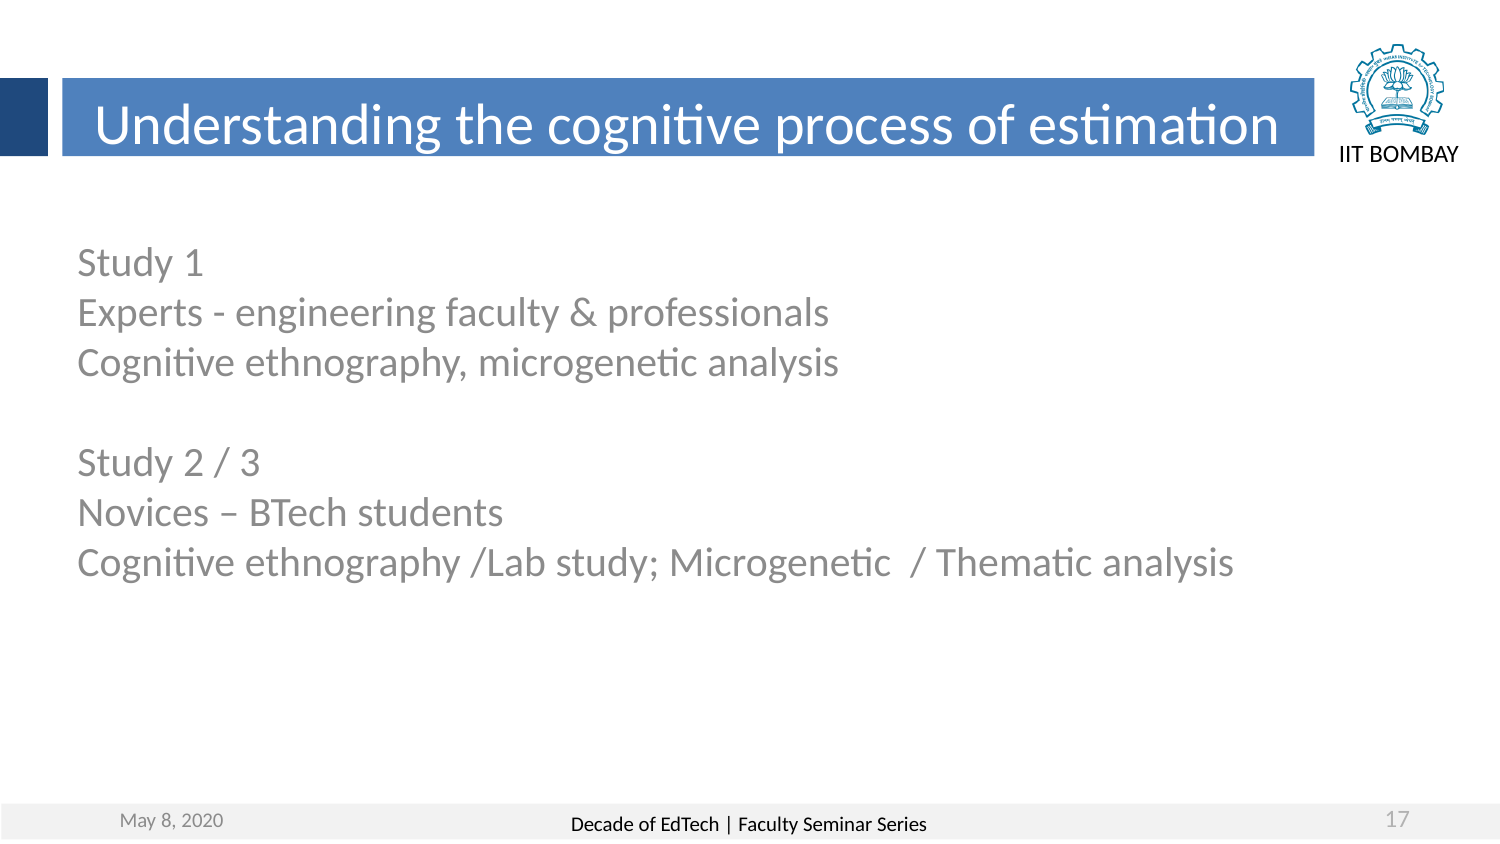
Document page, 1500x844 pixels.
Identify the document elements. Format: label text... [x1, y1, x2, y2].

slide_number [104, 799, 443, 838]
picture [1374, 126, 1420, 135]
list Study 1 Experts - engineering faculty & professionals Cognitive ethnography, microgenetic analysis Study 2 / 3 Novices – BTech students Cognitive ethnography /Lab study; Microgenetic / Thematic analysis [62, 209, 1292, 710]
list Understanding the cognitive process of estimation [79, 82, 1313, 160]
slide_number 17 [1332, 799, 1425, 835]
picture [1350, 44, 1444, 135]
